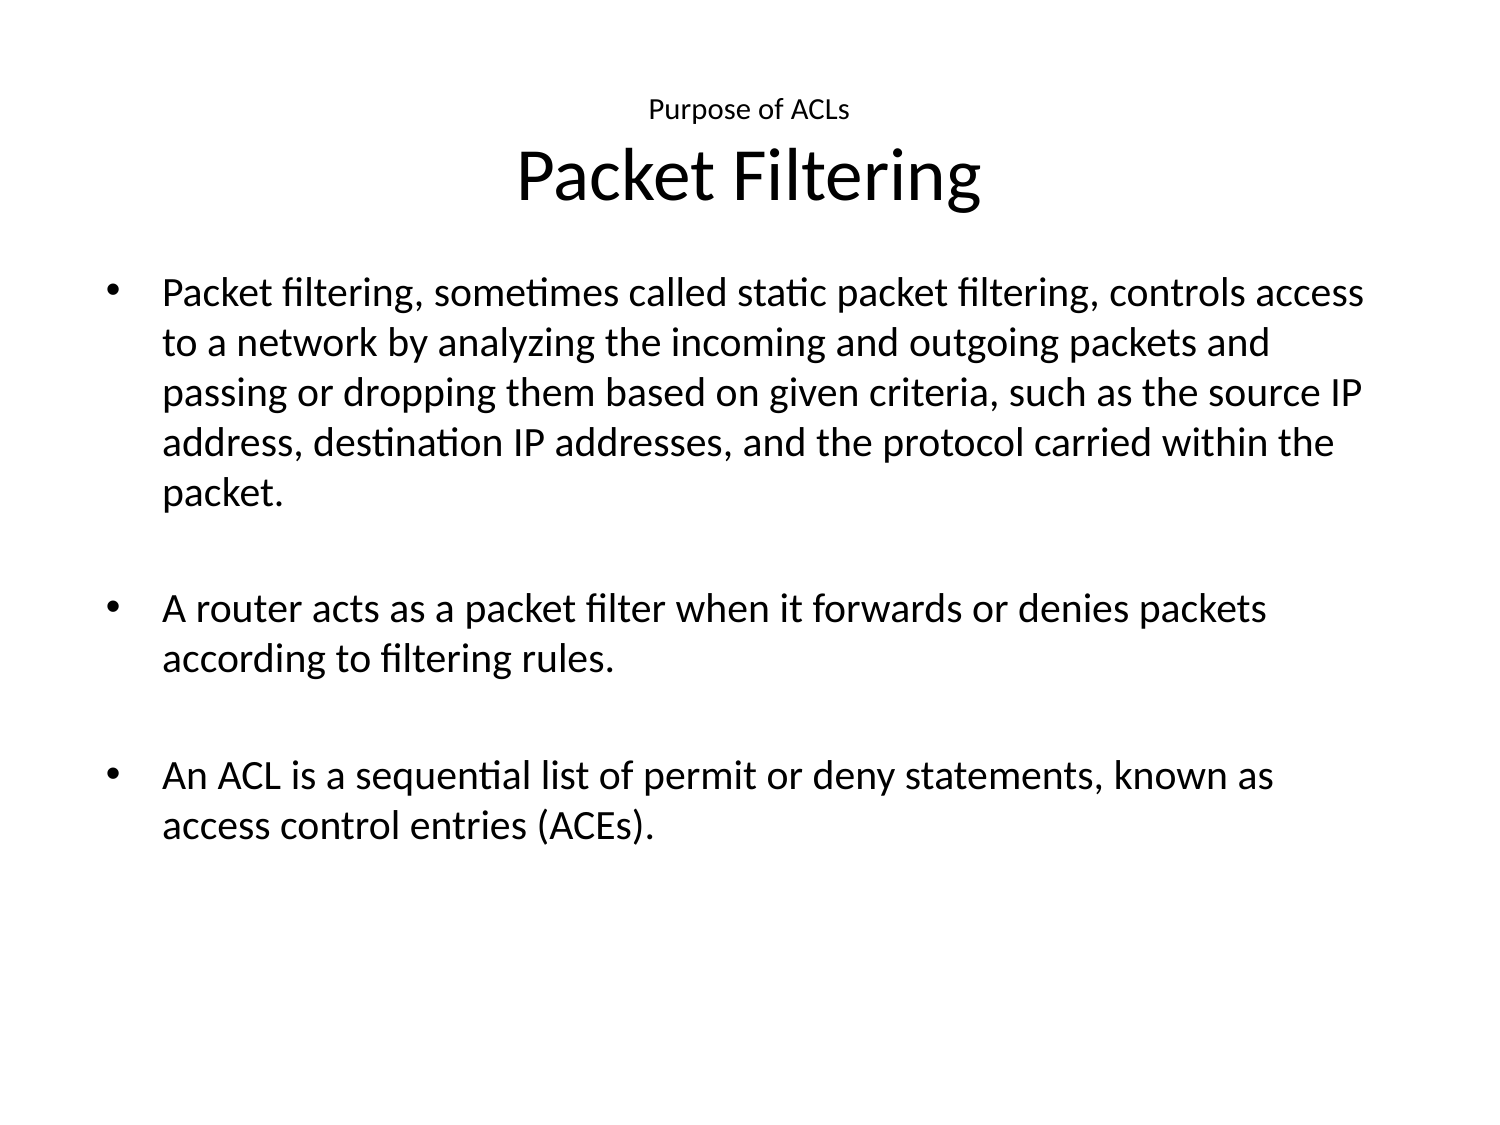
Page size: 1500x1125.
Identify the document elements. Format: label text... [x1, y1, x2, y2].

title Purpose of ACLs Packet Filtering [55, 80, 1443, 224]
list Packet filtering, sometimes called static packet filtering, controls access to a network by analyzing the incoming and outgoing packets and passing or dropping them based on given criteria, such as the source IP address, destination IP addresses, and the protocol carried within the packet. A router acts as a packet filter when it forwards or denies packets according to filtering rules. An ACL is a sequential list of permit or deny statements, known as access control entries (ACEs). [90, 256, 1394, 977]
